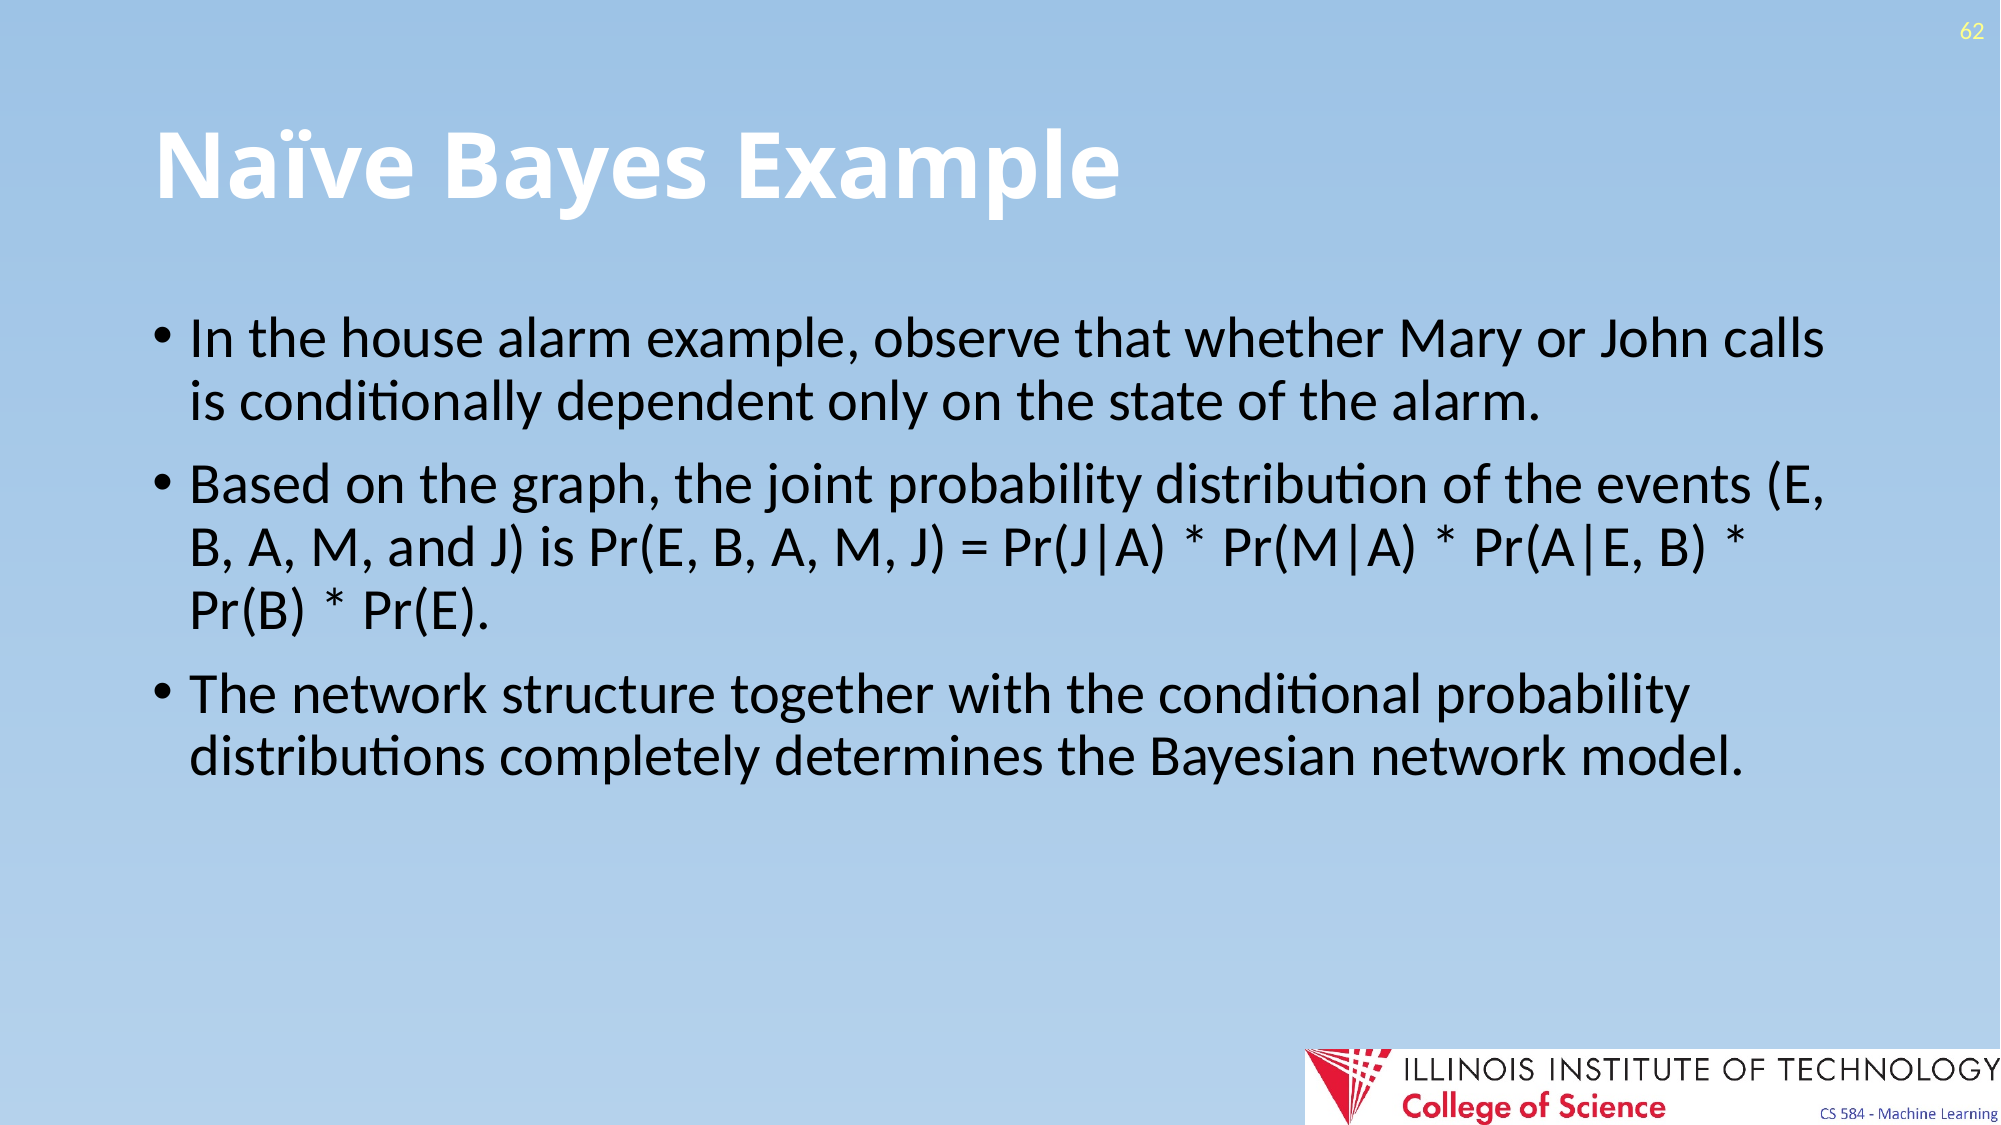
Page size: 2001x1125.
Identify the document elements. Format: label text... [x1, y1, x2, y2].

picture [1305, 1049, 2000, 1125]
title Naïve Bayes Example [137, 59, 1863, 278]
list In the house alarm example, observe that whether Mary or John calls is conditionally dependent only on the state of the alarm. Based on the graph, the joint probability distribution of the events (E, B, A, M, and J) is Pr(E, B, A, M, J) = Pr(J|A) * Pr(M|A) * Pr(A|E, B) * Pr(B) * Pr(E). The network structure together with the conditional probability distributions completely determines the Bayesian network model. [137, 299, 1863, 1014]
slide_number 62 [1550, 0, 2000, 60]
